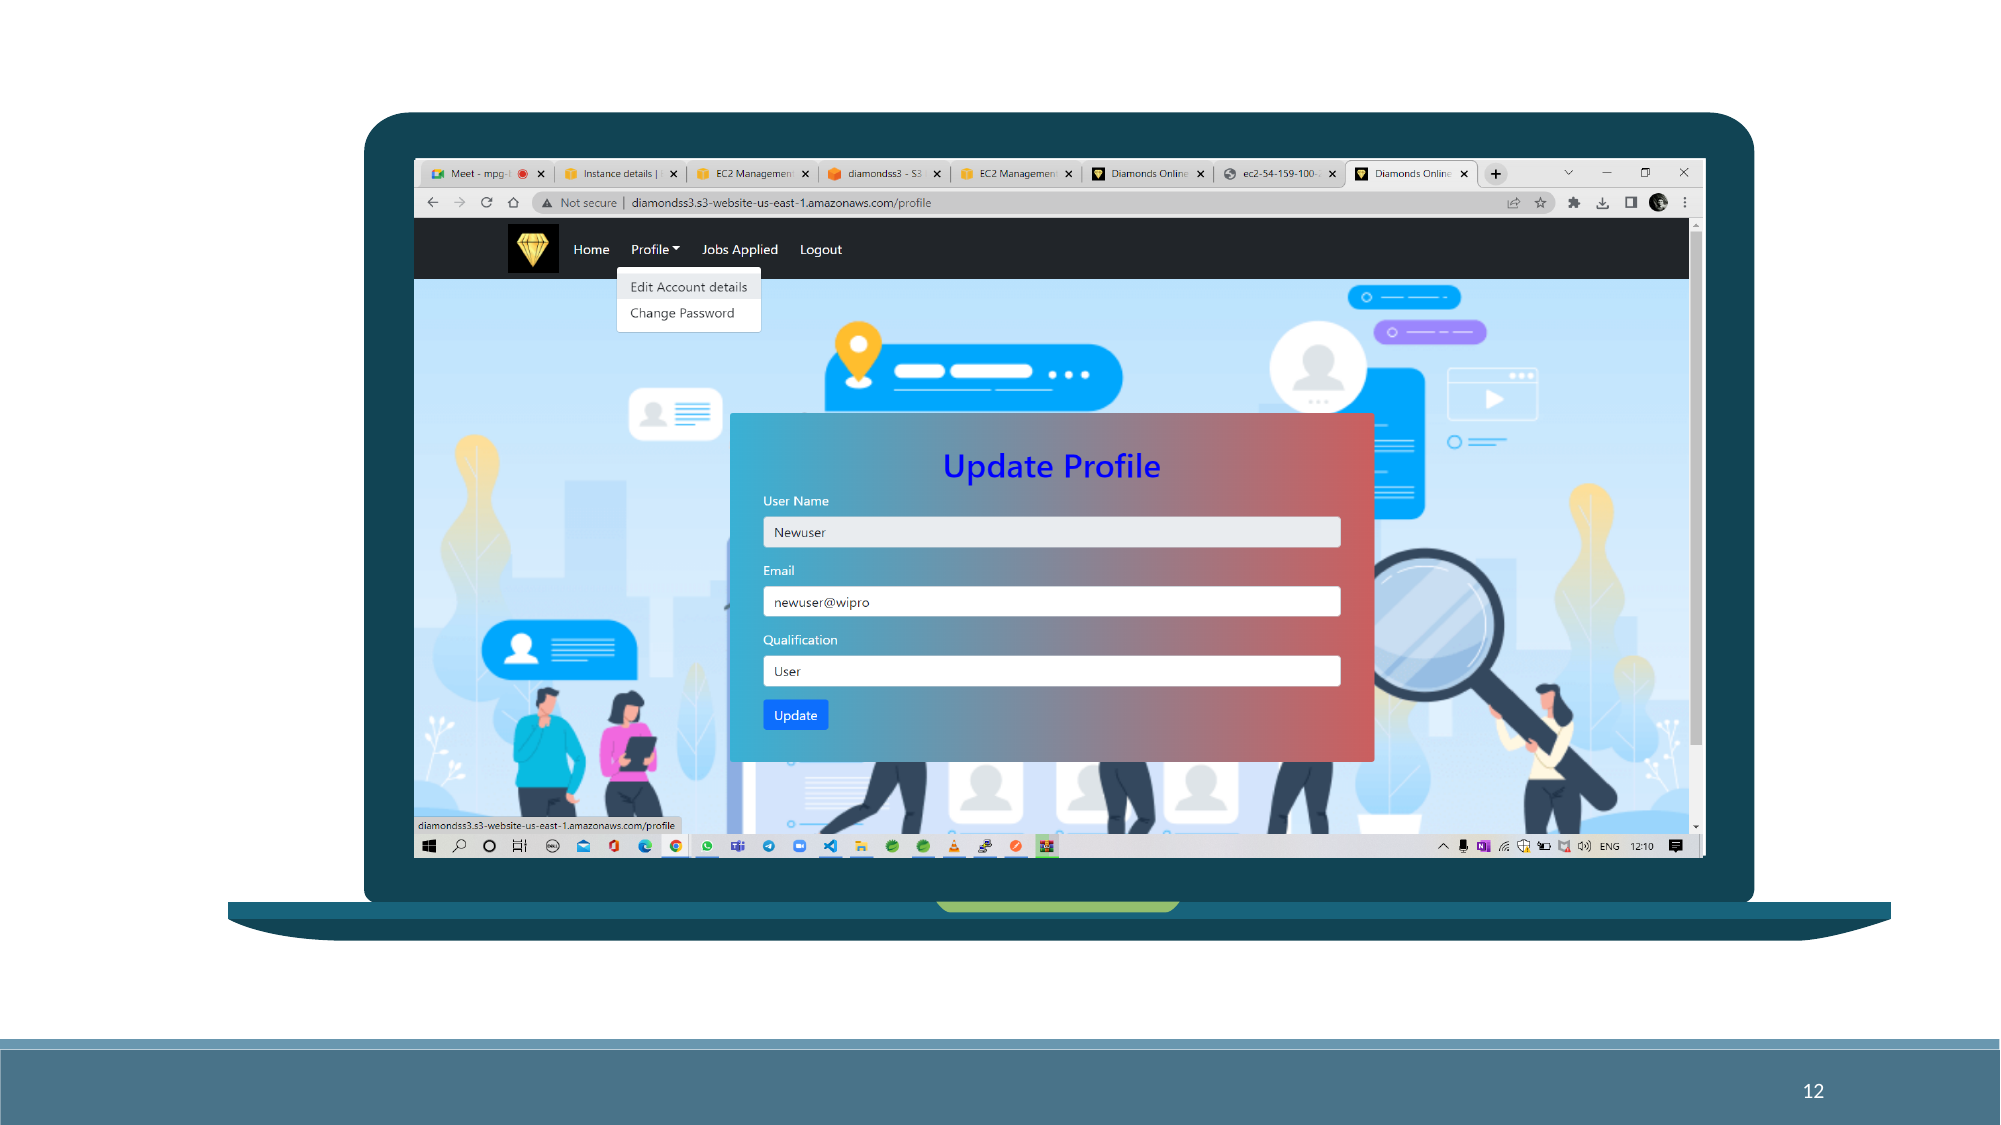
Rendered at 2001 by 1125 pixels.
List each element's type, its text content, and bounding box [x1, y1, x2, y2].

slide_number 12 [1624, 1059, 1840, 1120]
picture [413, 159, 1703, 858]
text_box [227, 111, 1892, 942]
